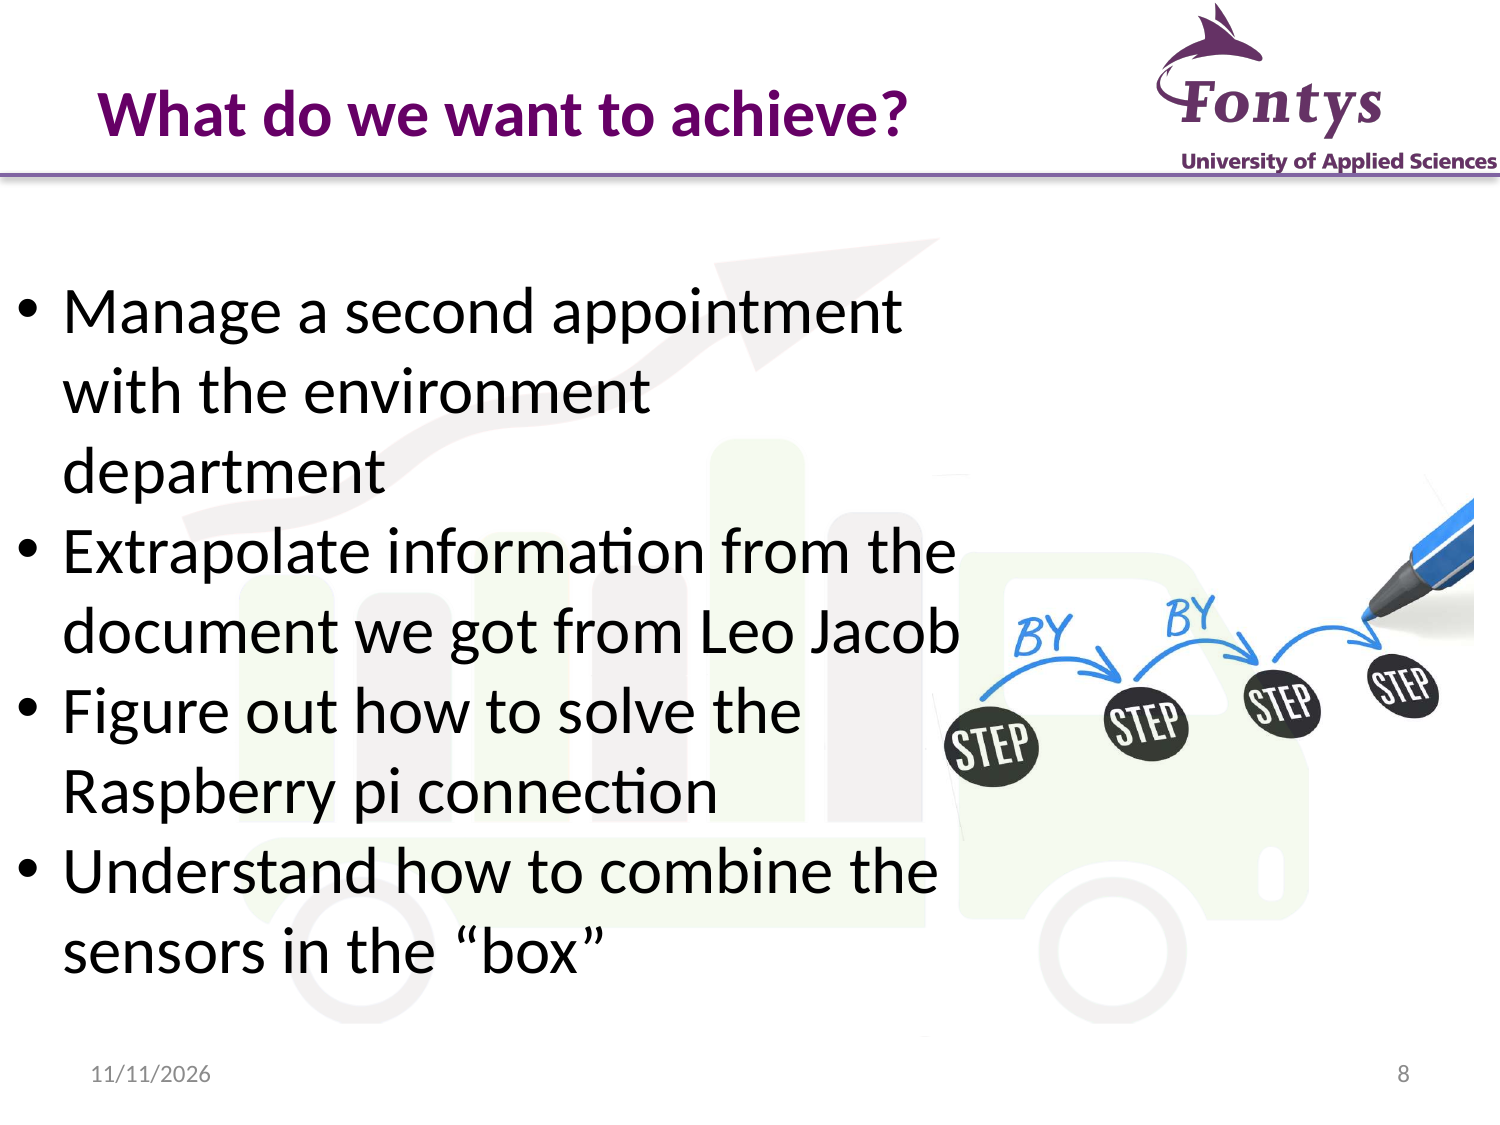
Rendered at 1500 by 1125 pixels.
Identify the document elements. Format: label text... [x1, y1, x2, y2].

text_box What do we want to achieve? [75, 45, 933, 171]
picture [93, 226, 1474, 1037]
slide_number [75, 1042, 425, 1103]
slide_number 8 [1074, 1046, 1425, 1103]
text_box Manage a second appointment with the environment department Extrapolate information from the document we got from Leo Jacob Figure out how to solve the Raspberry pi connection Understand how to combine the sensors in the “box” [1, 259, 88, 995]
picture [1152, 0, 1500, 175]
